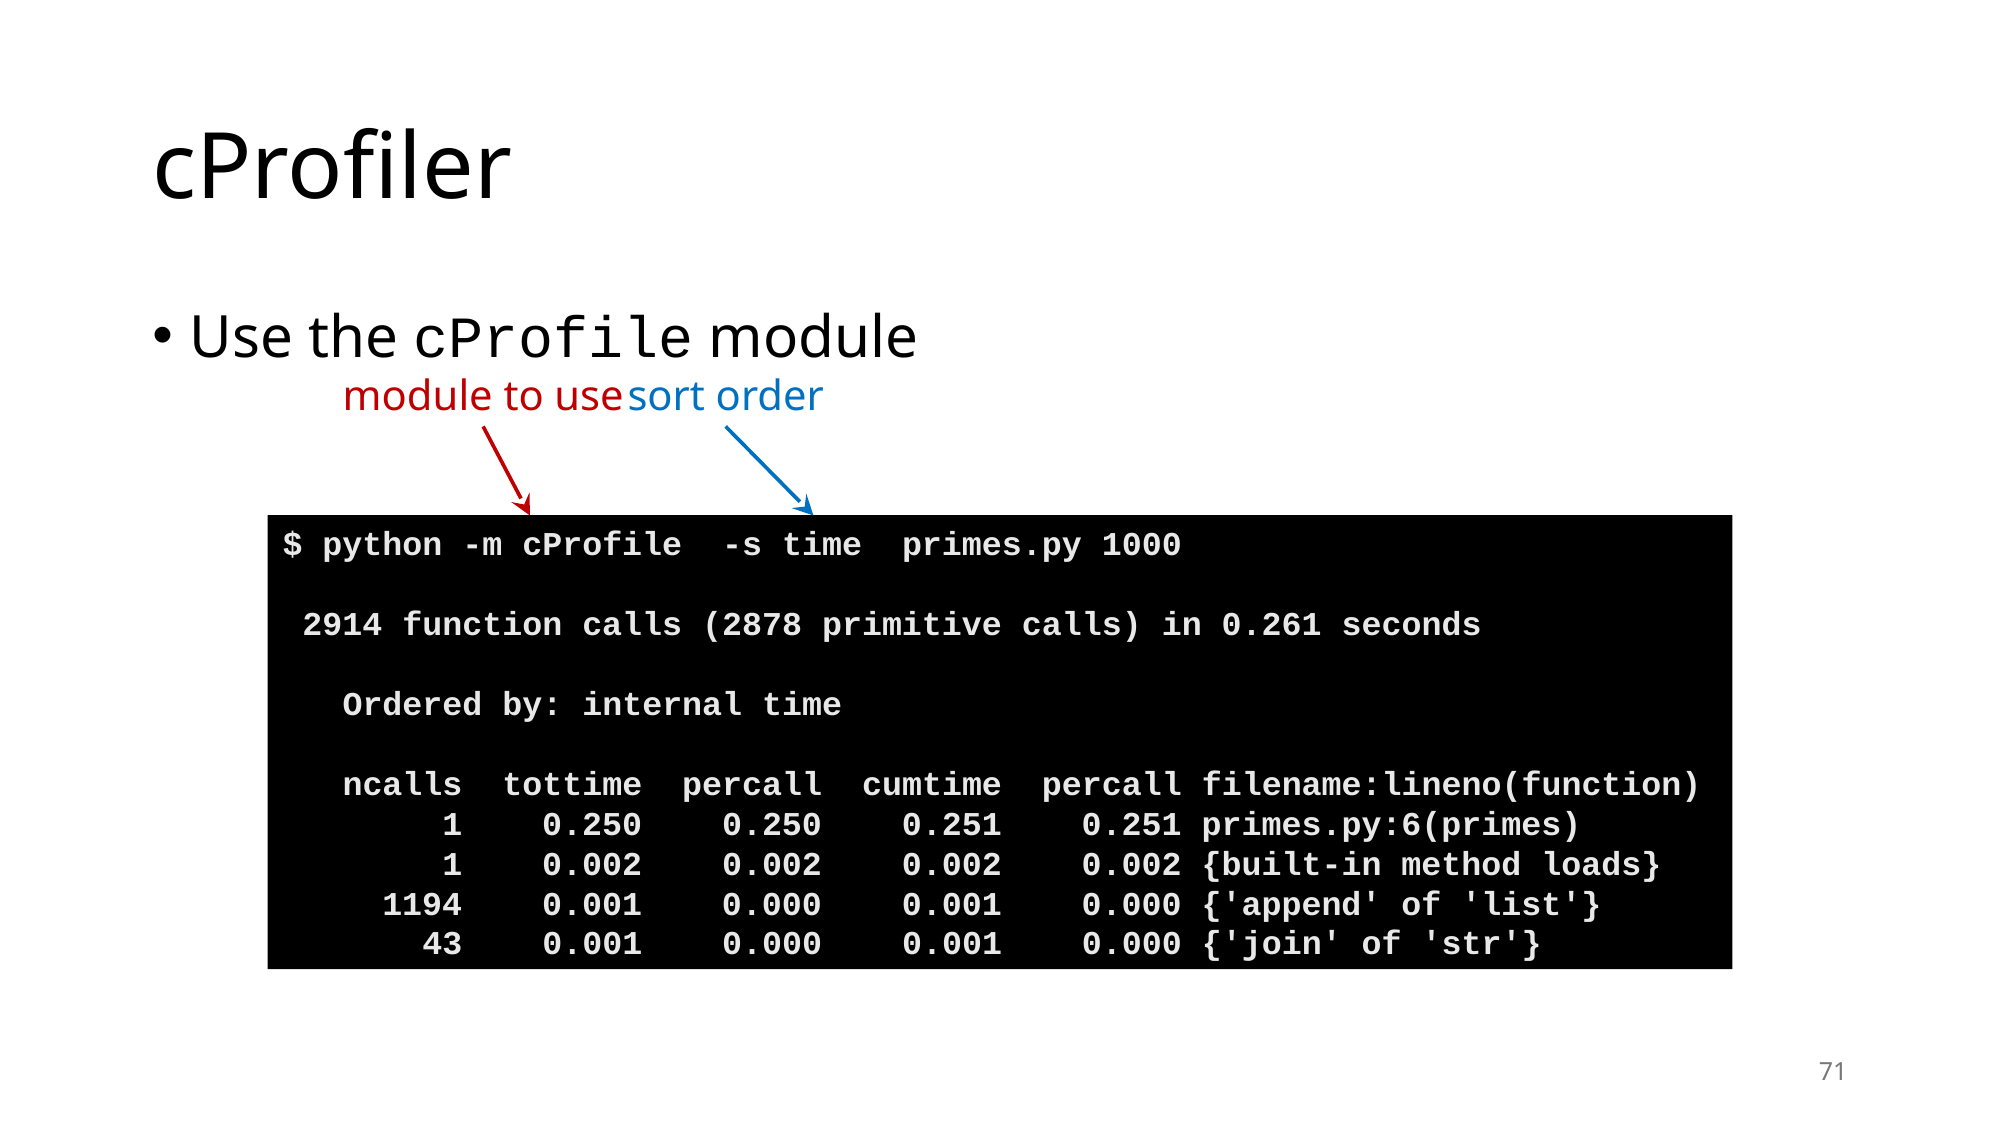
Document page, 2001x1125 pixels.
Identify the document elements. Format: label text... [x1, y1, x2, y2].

slide_number 71 [1412, 1042, 1863, 1103]
list Use the cProfile module [137, 299, 1863, 1014]
text_box $ python -m cProfile -s time primes.py 1000 2914 function calls (2878 primitive calls) in 0.261 seconds Ordered by: internal time ncalls tottime percall cumtime percall filename:lineno(function) 1 0.250 0.250 0.251 0.251 primes.py:6(primes) 1 0.002 0.002 0.002 0.002 {built-in method loads} 1194 0.001 0.000 0.001 0.000 {'append' of 'list'} 43 0.001 0.000 0.001 0.000 {'join' of 'str'} [267, 515, 1733, 970]
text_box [621, 361, 830, 517]
title cProfiler [137, 59, 1863, 278]
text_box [337, 361, 621, 517]
